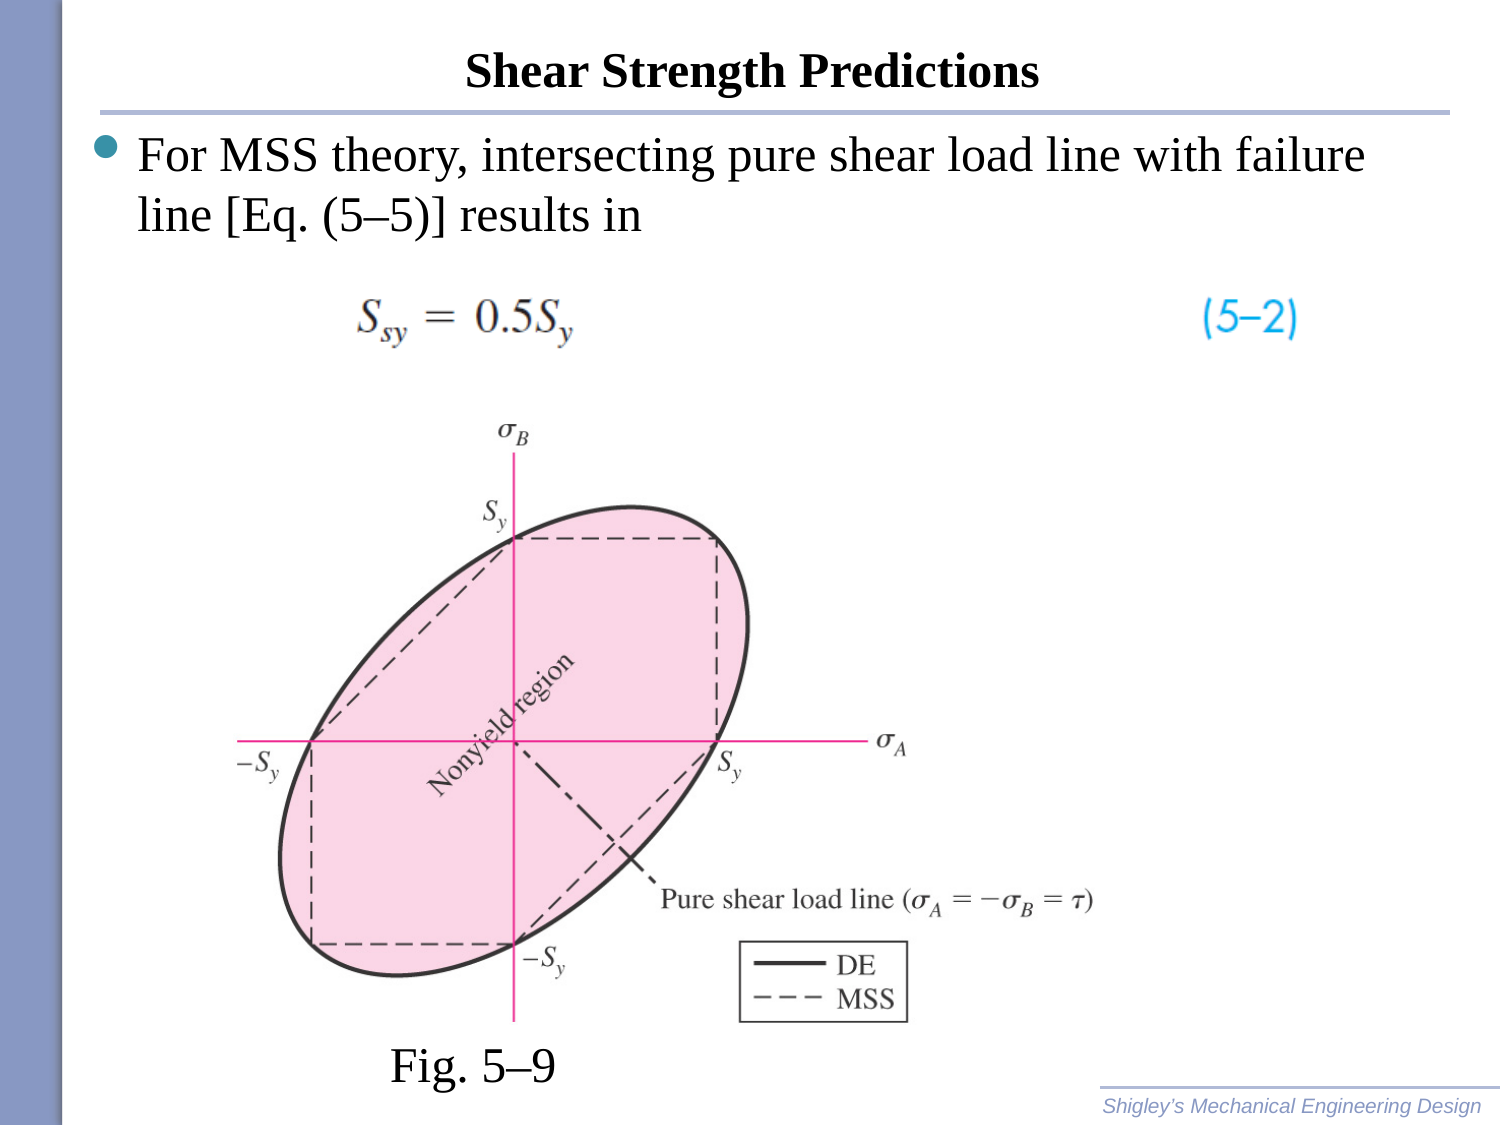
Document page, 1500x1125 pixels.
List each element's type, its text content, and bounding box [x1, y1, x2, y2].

text_box Fig. 5–9 [374, 1035, 663, 1100]
footer Shigley’s Mechanical Engineering Design [1087, 1074, 1500, 1125]
title Shear Strength Predictions [137, 30, 1368, 106]
picture [349, 287, 1305, 354]
list For MSS theory, intersecting pure shear load line with failure line [Eq. (5–5)] results in [62, 114, 1463, 250]
picture [224, 412, 1104, 1026]
